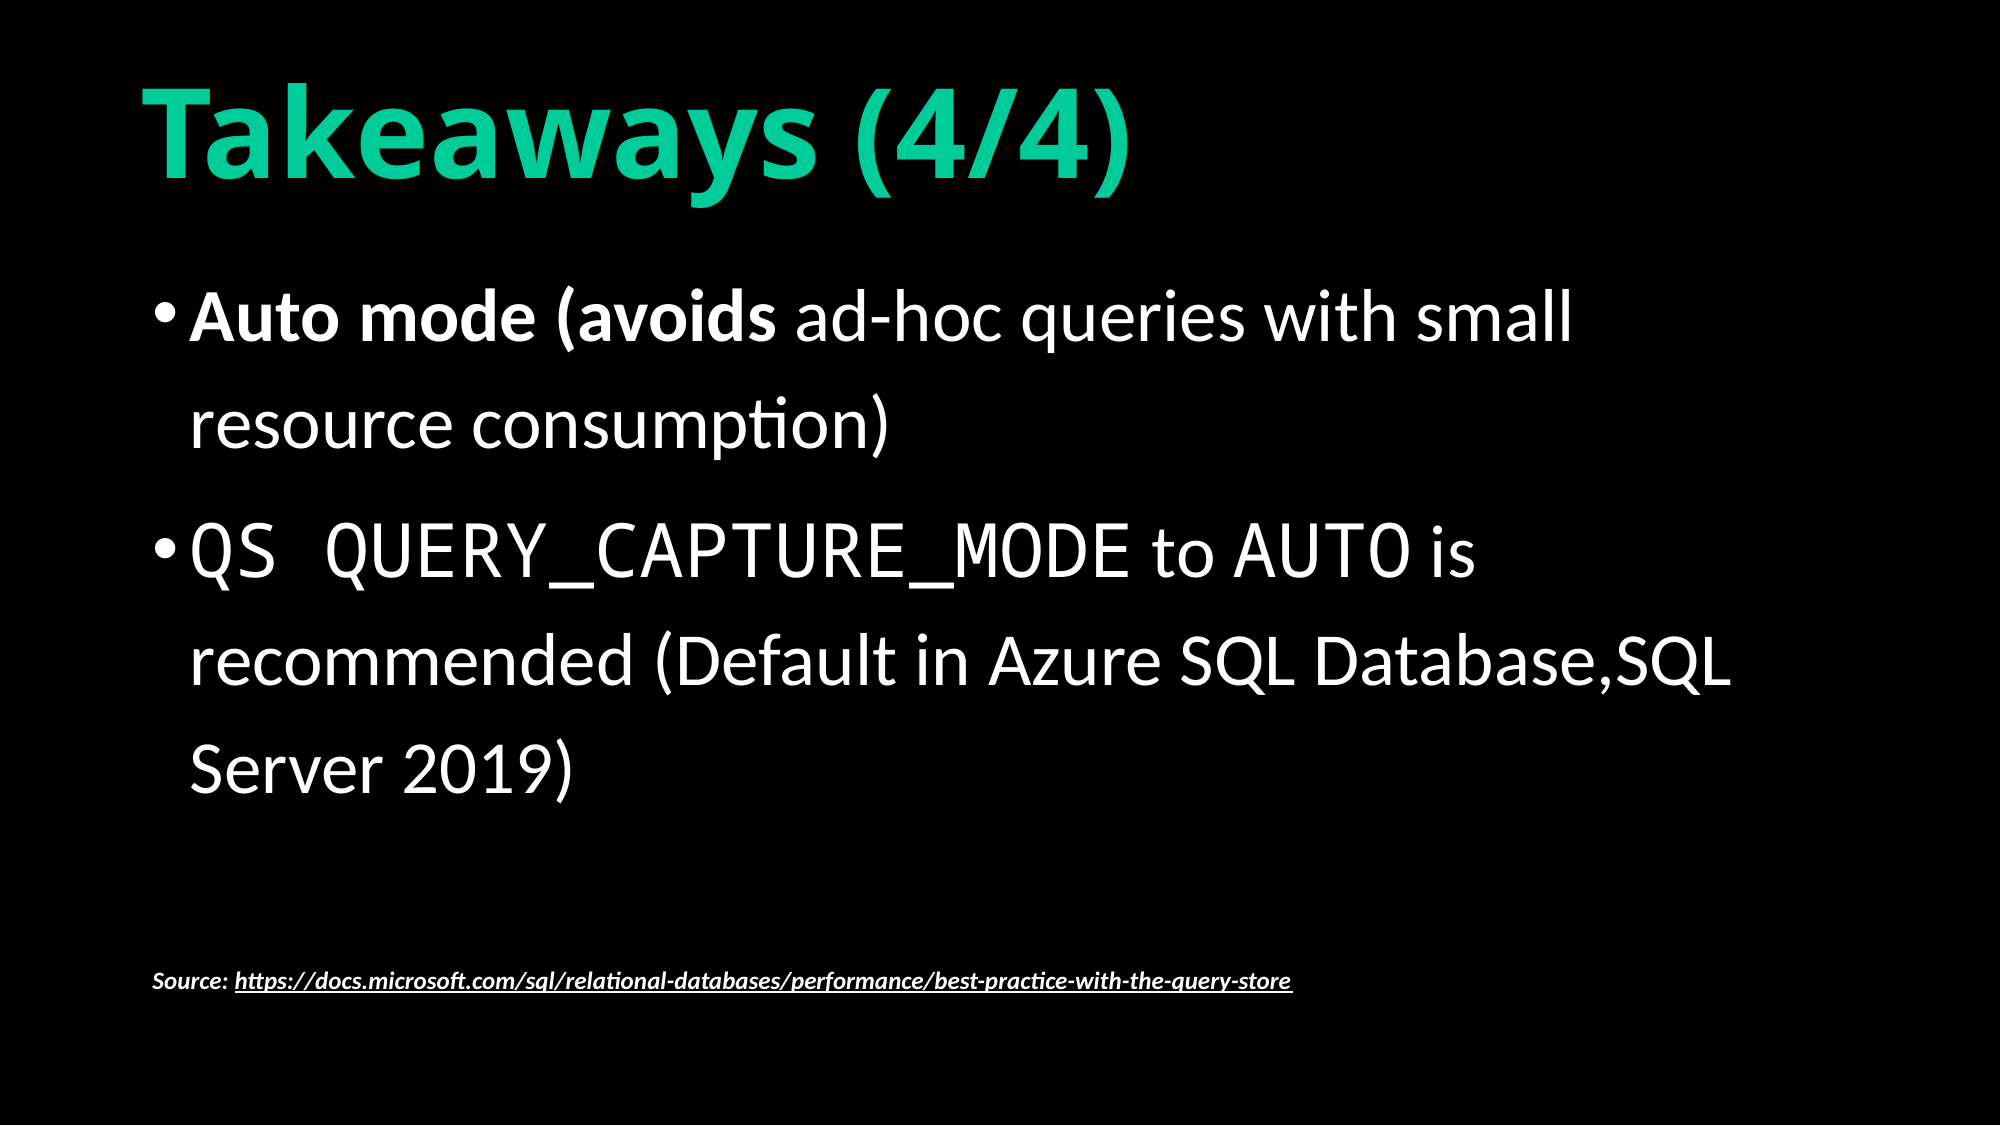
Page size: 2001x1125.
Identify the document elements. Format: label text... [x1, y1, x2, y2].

list Auto mode (avoids ad-hoc queries with small resource consumption) QS QUERY_CAPTURE_MODE to AUTO is recommended (Default in Azure SQL Database,SQL Server 2019) Source: https://docs.microsoft.com/sql/relational-databases/performance/best-practice-with-the-query-store [137, 240, 1863, 955]
title Takeaways (4/4) [125, 29, 1851, 247]
